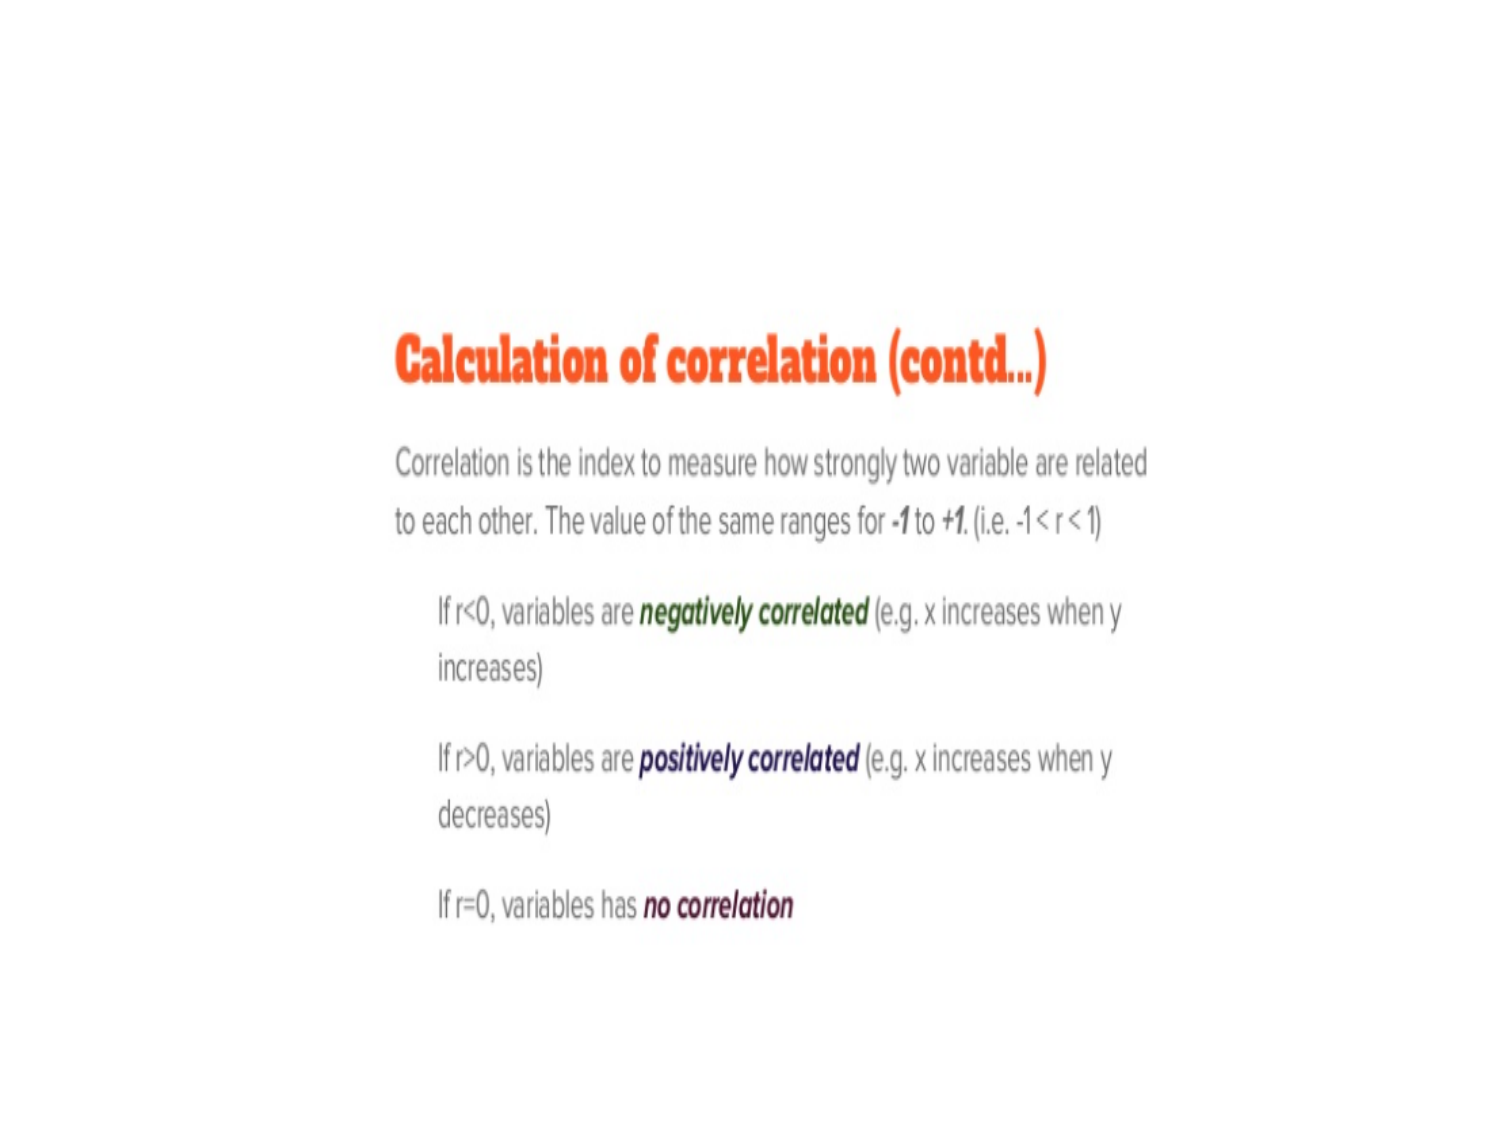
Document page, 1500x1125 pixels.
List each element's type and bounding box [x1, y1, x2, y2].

list [362, 293, 1194, 1025]
